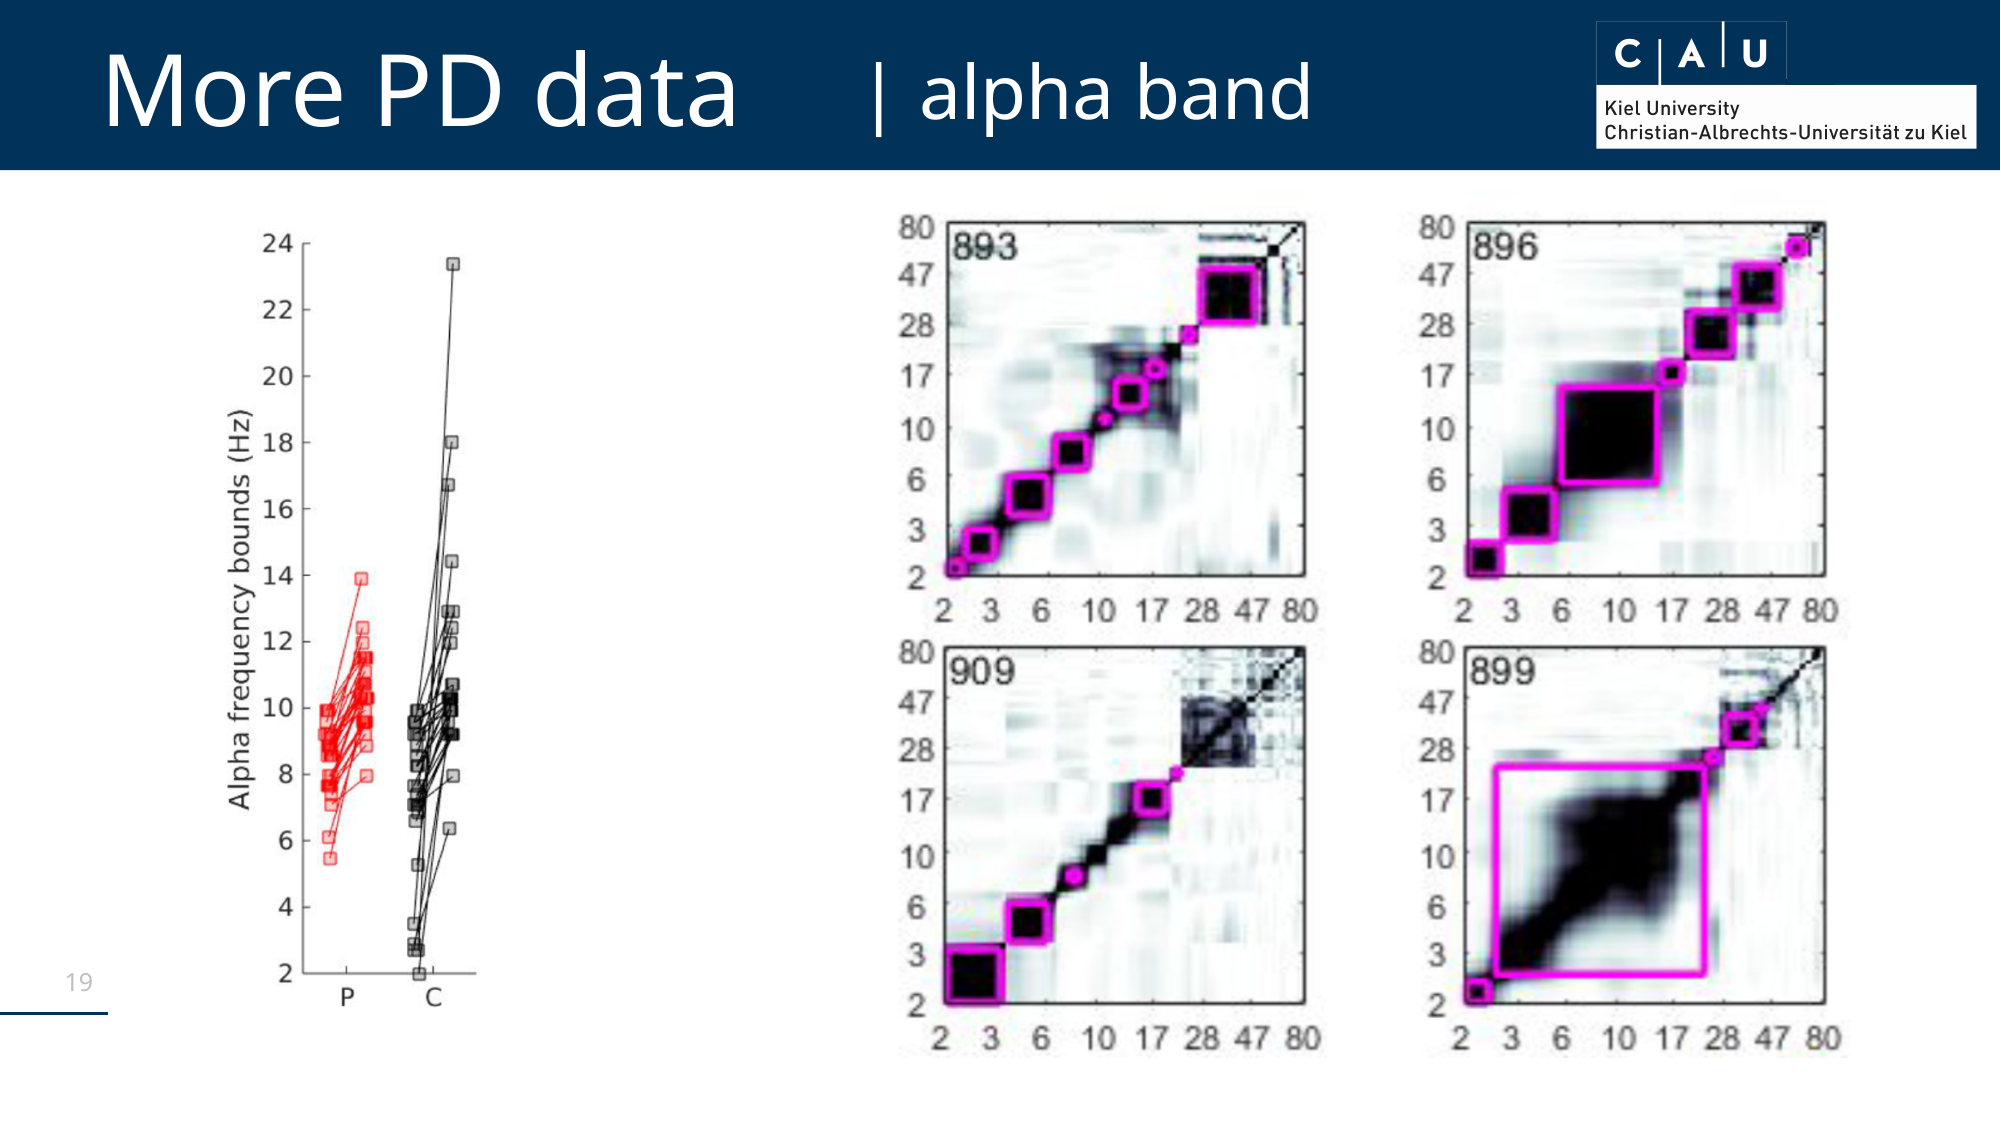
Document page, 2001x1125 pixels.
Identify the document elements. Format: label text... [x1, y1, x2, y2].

picture [1596, 21, 1977, 149]
list | alpha band [843, 21, 1401, 170]
title More PD data [85, 20, 829, 169]
picture [219, 228, 503, 1028]
picture [870, 190, 1863, 1058]
slide_number 19 [0, 953, 109, 1014]
